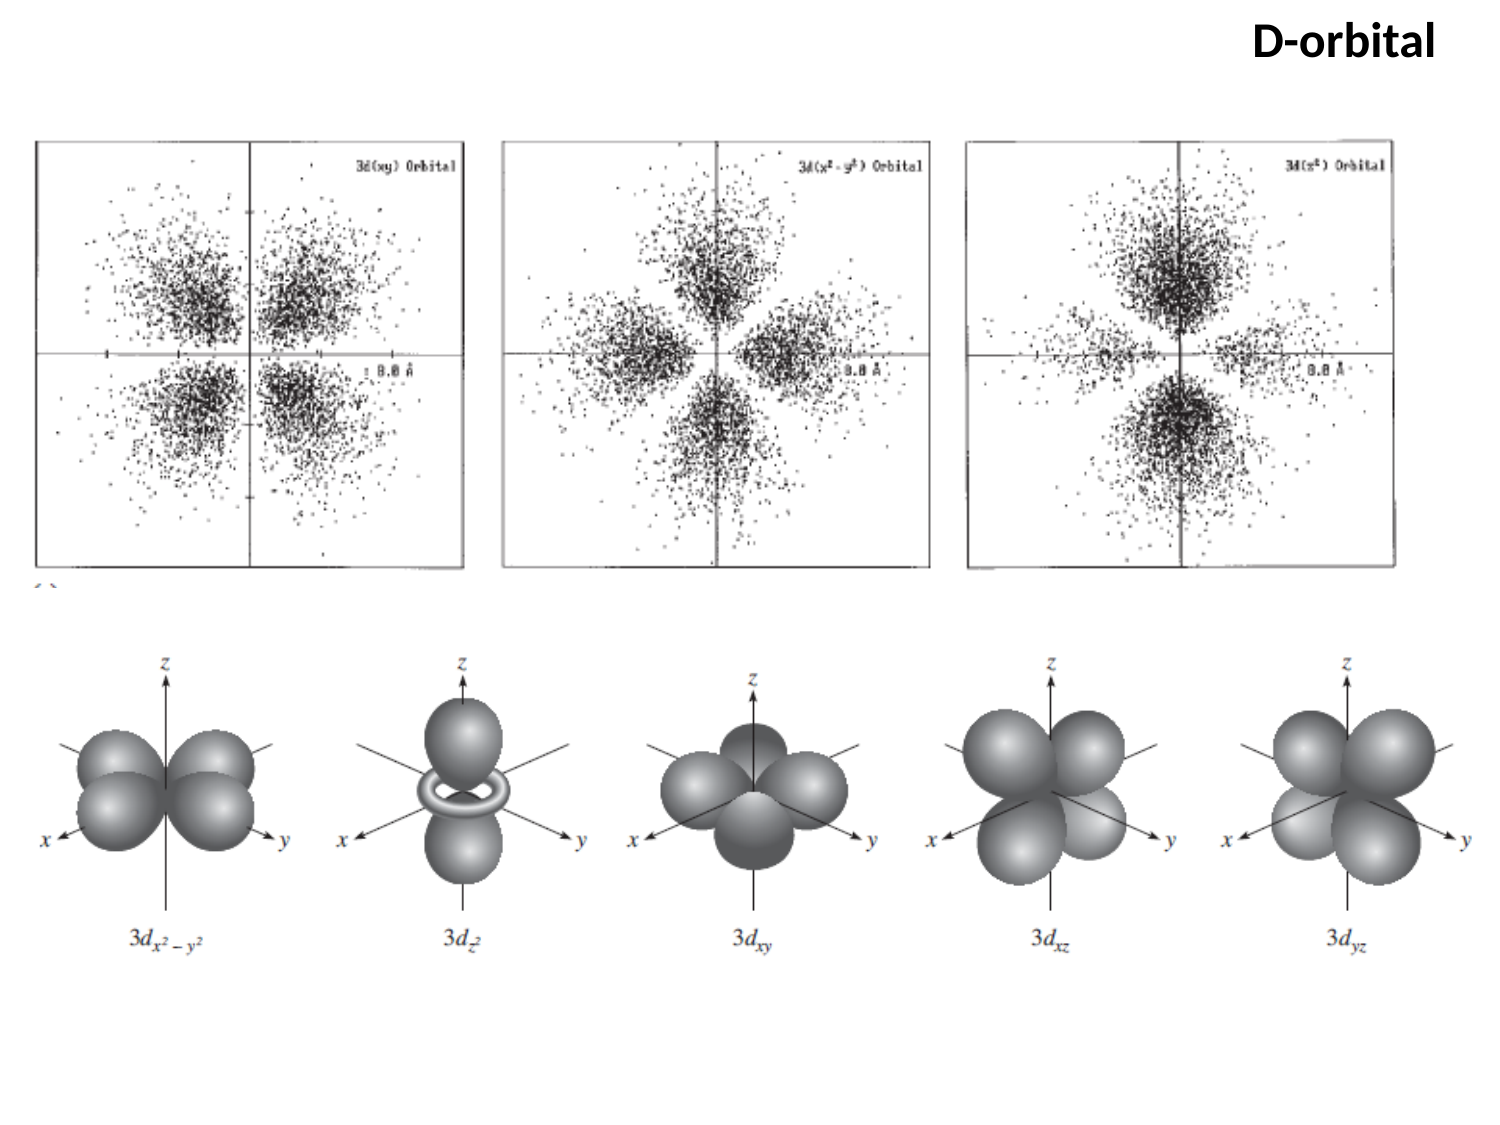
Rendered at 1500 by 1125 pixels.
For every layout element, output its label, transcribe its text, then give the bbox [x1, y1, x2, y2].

picture [12, 112, 1492, 588]
text_box D-orbital [1237, 0, 1500, 75]
picture [12, 624, 1488, 963]
